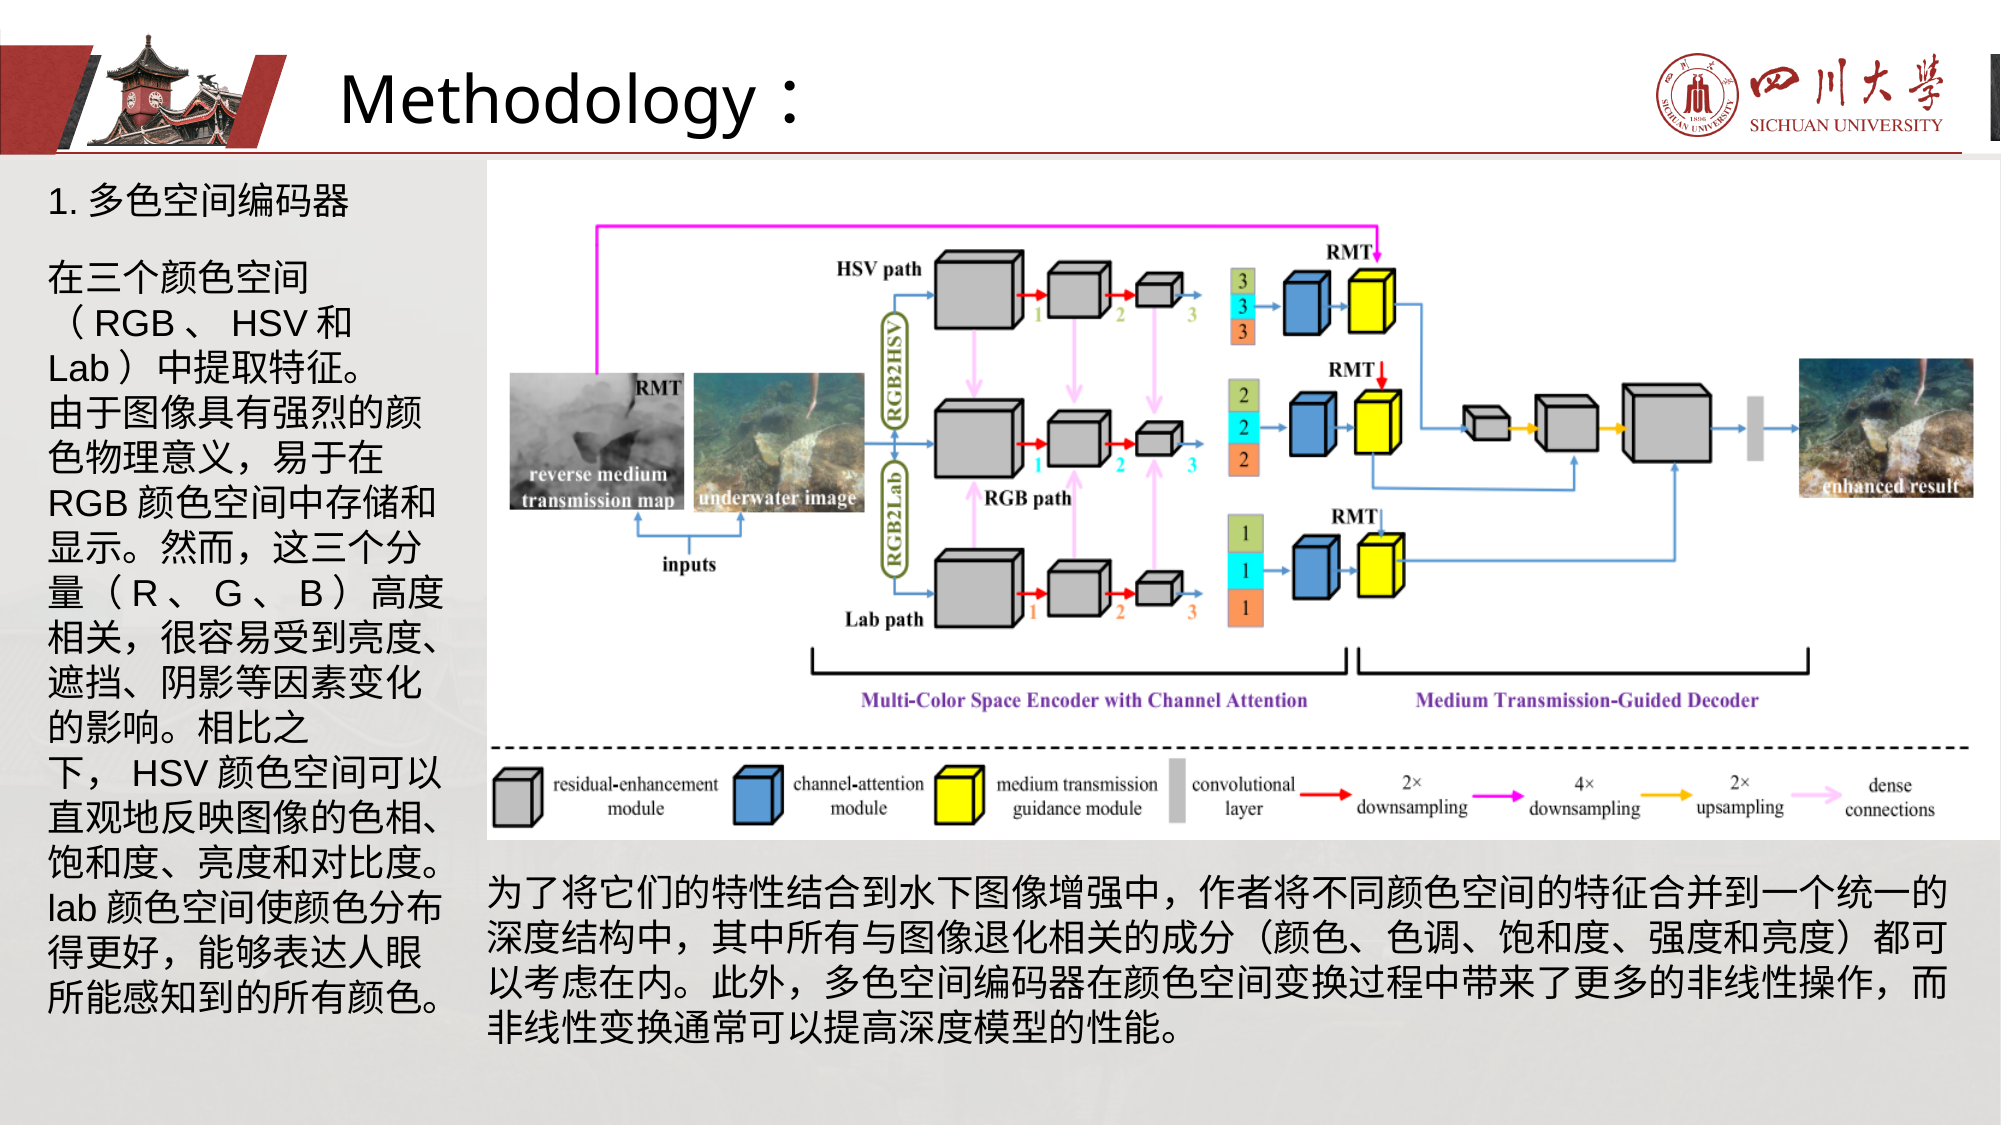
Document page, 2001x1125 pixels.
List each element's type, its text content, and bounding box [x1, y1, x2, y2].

text_box 1.多色空间编码器 [33, 169, 487, 230]
picture [1990, 54, 2000, 141]
picture [0, 29, 287, 155]
text_box Methodology： [306, 49, 974, 145]
text_box 在三个颜色空间（RGB、HSV和Lab）中提取特征。 由于图像具有强烈的颜色物理意义，易于在RGB颜色空间中存储和显示。然而，这三个分量（R、G、B）高度相关，很容易受到亮度、遮挡、阴影等因素变化的影响。相比之下，HSV颜色空间可以直观地反映图像的色相、饱和度、亮度和对比度。lab颜色空间使颜色分布得更好，能够表达人眼所能感知到的所有颜色。 [33, 246, 472, 1010]
text_box 为了将它们的特性结合到水下图像增强中，作者将不同颜色空间的特征合并到一个统一的深度结构中，其中所有与图像退化相关的成分（颜色、色调、饱和度、强度和亮度）都可以考虑在内。此外，多色空间编码器在颜色空间变换过程中带来了更多的非线性操作，而非线性变换通常可以提高深度模型的性能。 [471, 861, 2000, 1111]
picture [487, 160, 2000, 840]
picture [1656, 53, 1943, 137]
